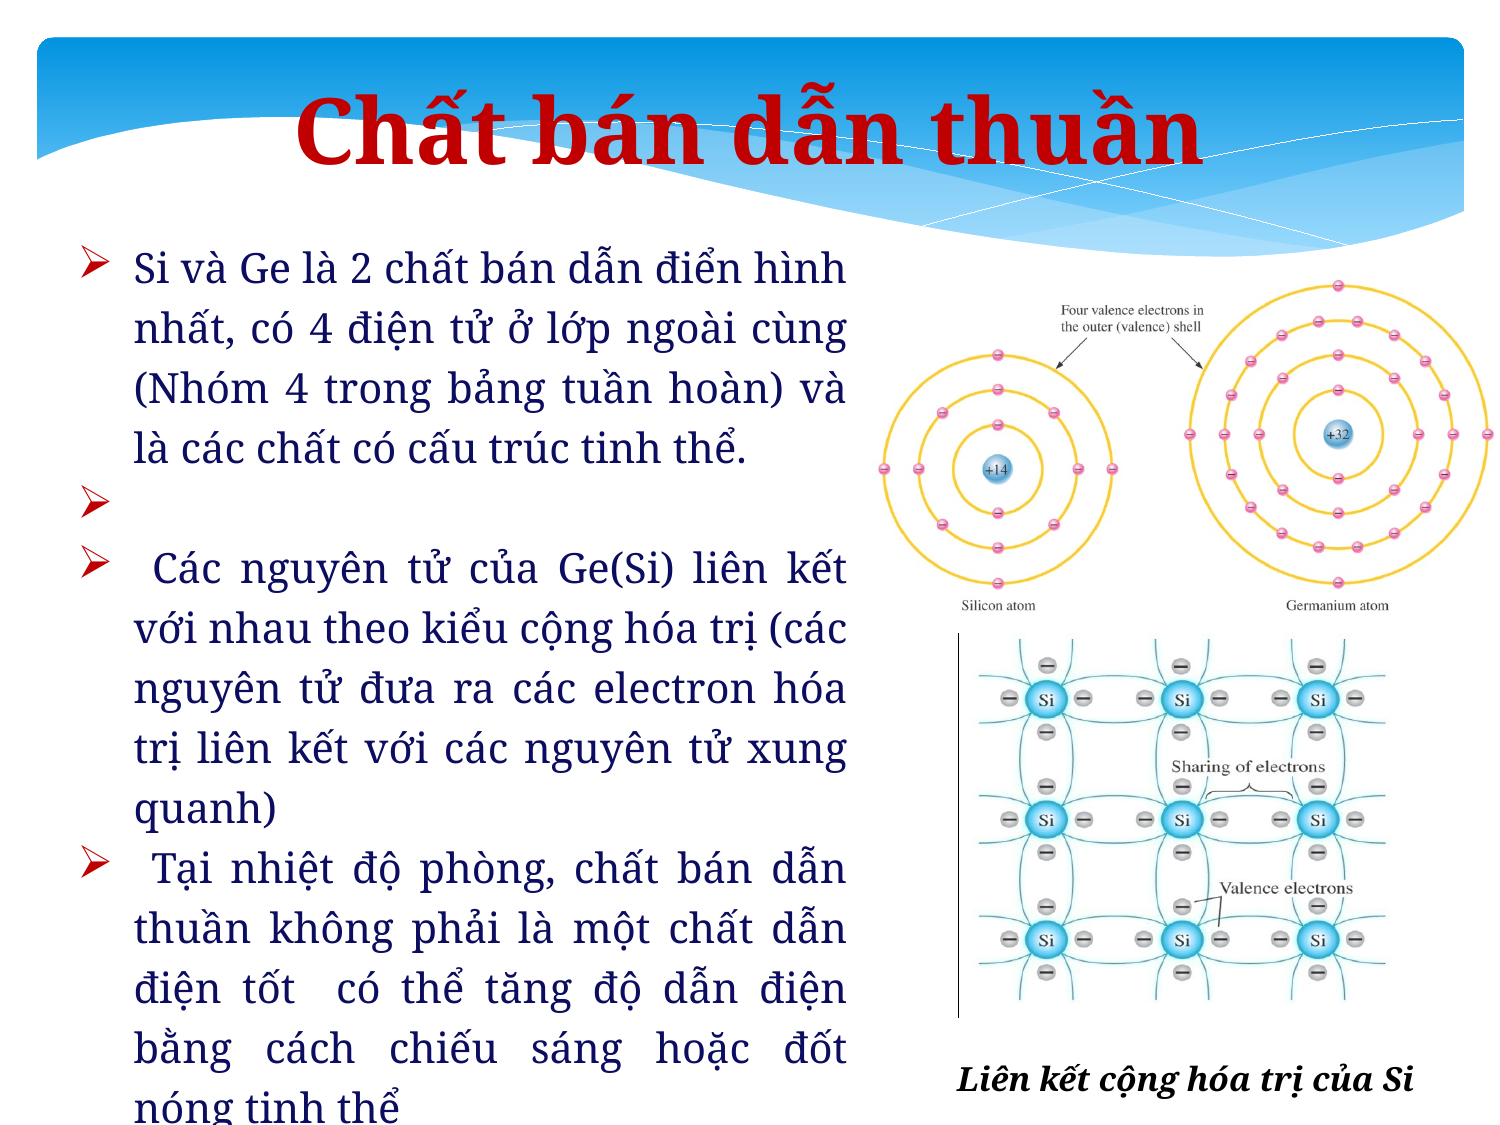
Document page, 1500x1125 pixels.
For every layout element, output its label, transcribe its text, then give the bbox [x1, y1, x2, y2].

picture [860, 261, 1500, 633]
text_box [99, 650, 225, 711]
title Chất bán dẫn thuần [75, 55, 1425, 200]
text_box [910, 644, 1461, 1107]
